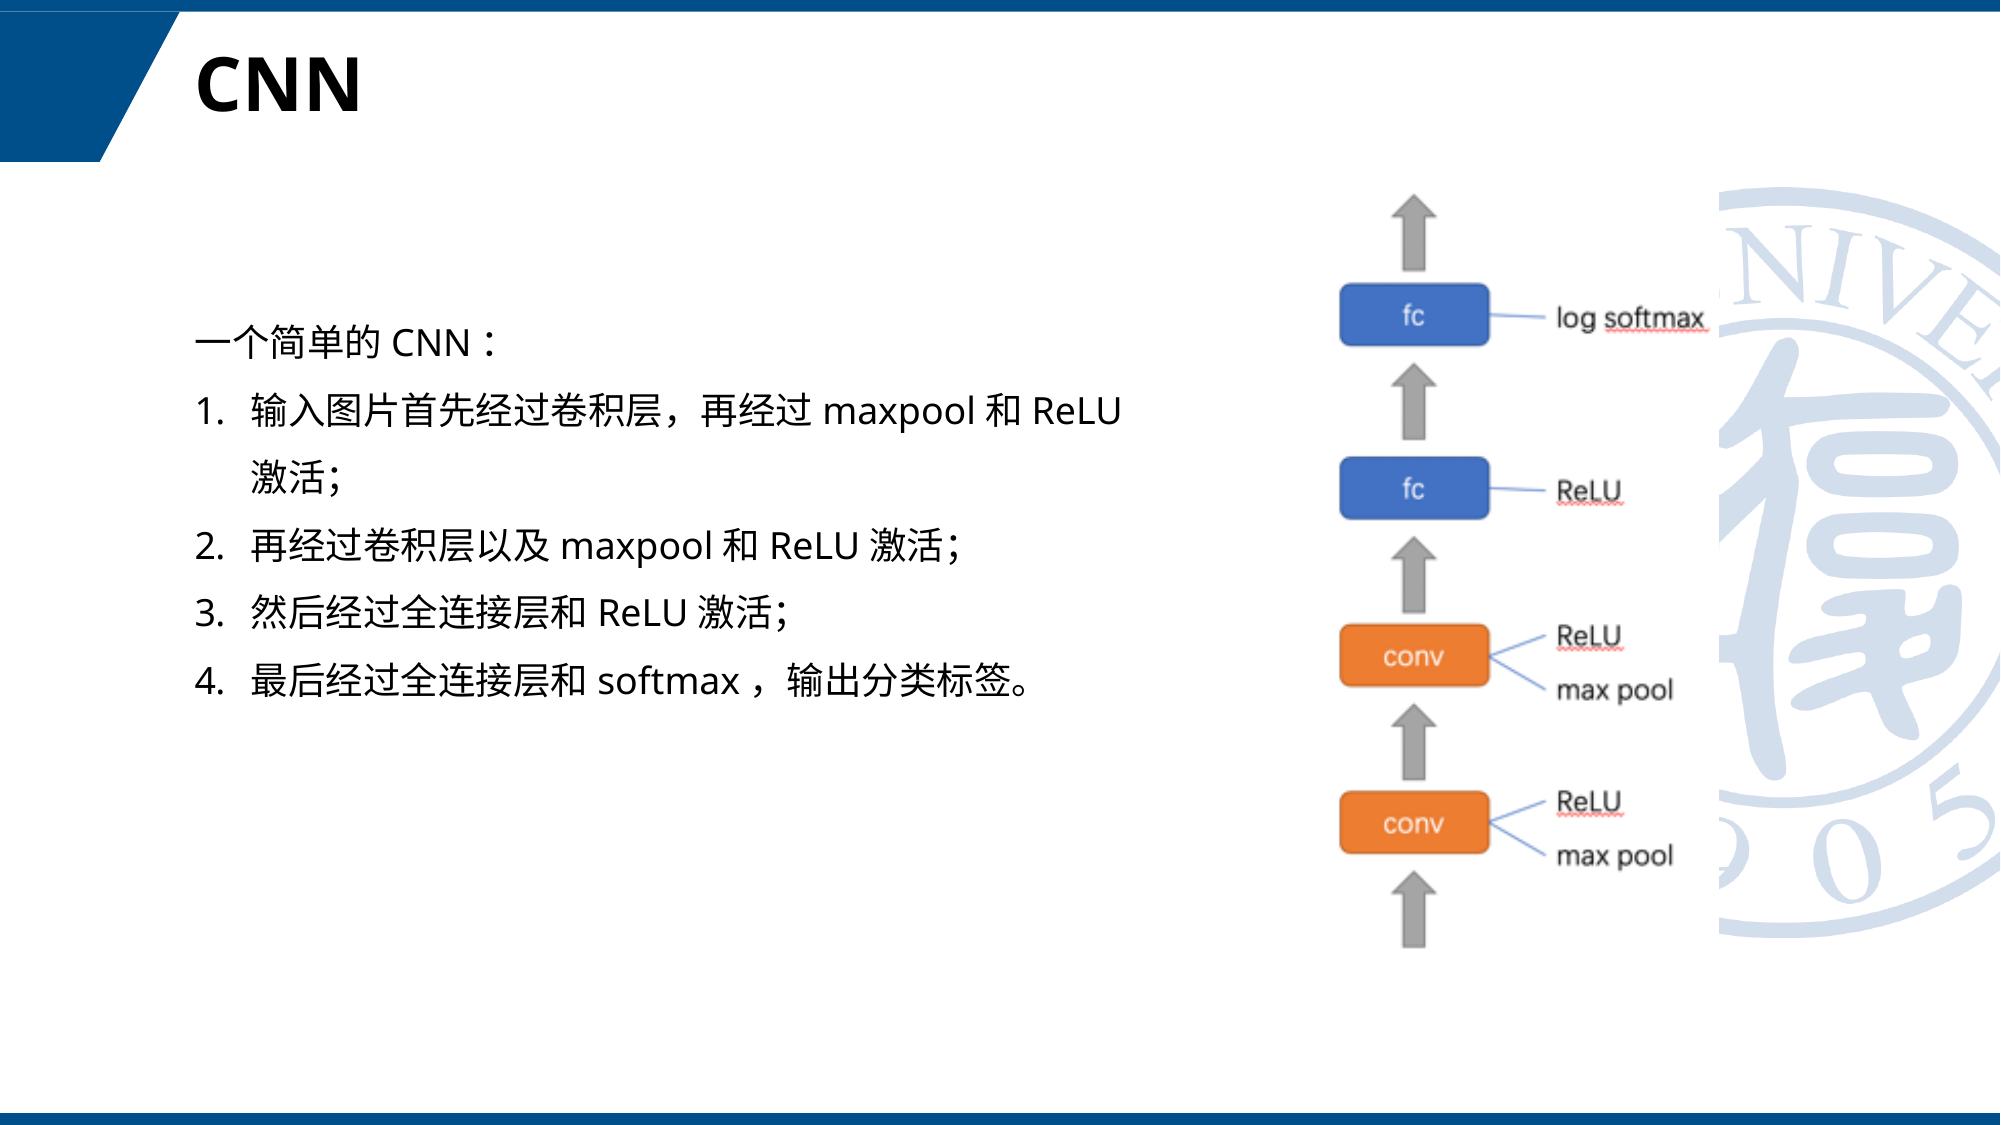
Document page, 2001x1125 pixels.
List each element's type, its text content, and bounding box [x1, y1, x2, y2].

title CNN [179, 11, 1863, 162]
picture [1260, 162, 1719, 963]
text_box 一个简单的CNN： 输入图片首先经过卷积层，再经过maxpool和ReLU激活； 再经过卷积层以及maxpool和ReLU激活； 然后经过全连接层和ReLU激活； 最后经过全连接层和softmax，输出分类标签。 [179, 289, 1180, 710]
